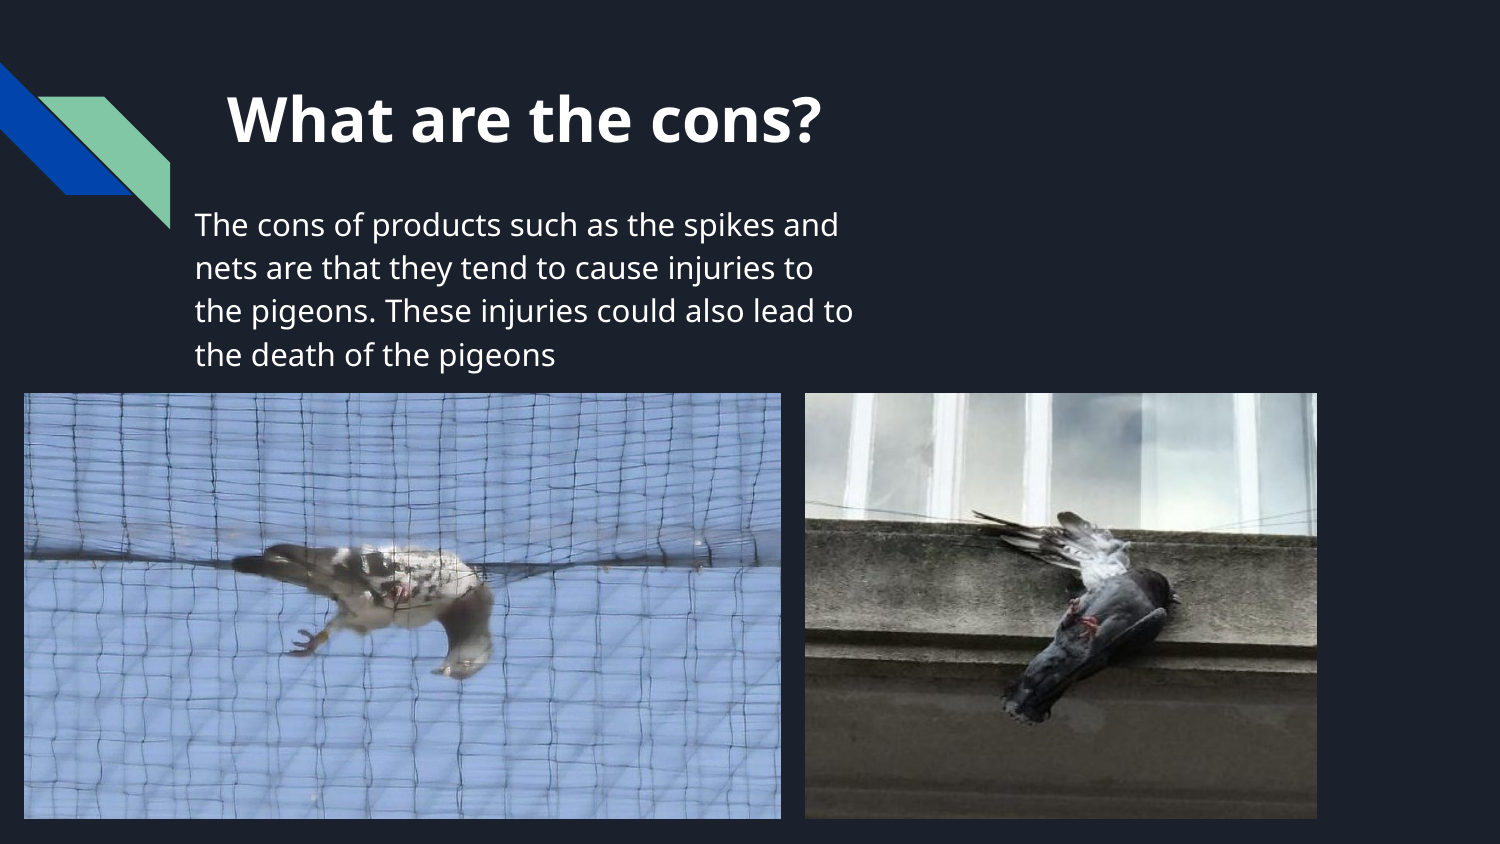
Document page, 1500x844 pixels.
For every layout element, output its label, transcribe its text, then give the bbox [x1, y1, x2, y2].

list The cons of products such as the spikes and nets are that they tend to cause injuries to the pigeons. These injuries could also lead to the death of the pigeons [179, 185, 877, 690]
picture [805, 393, 1317, 819]
picture [24, 393, 781, 819]
title What are the cons? [212, 64, 910, 215]
